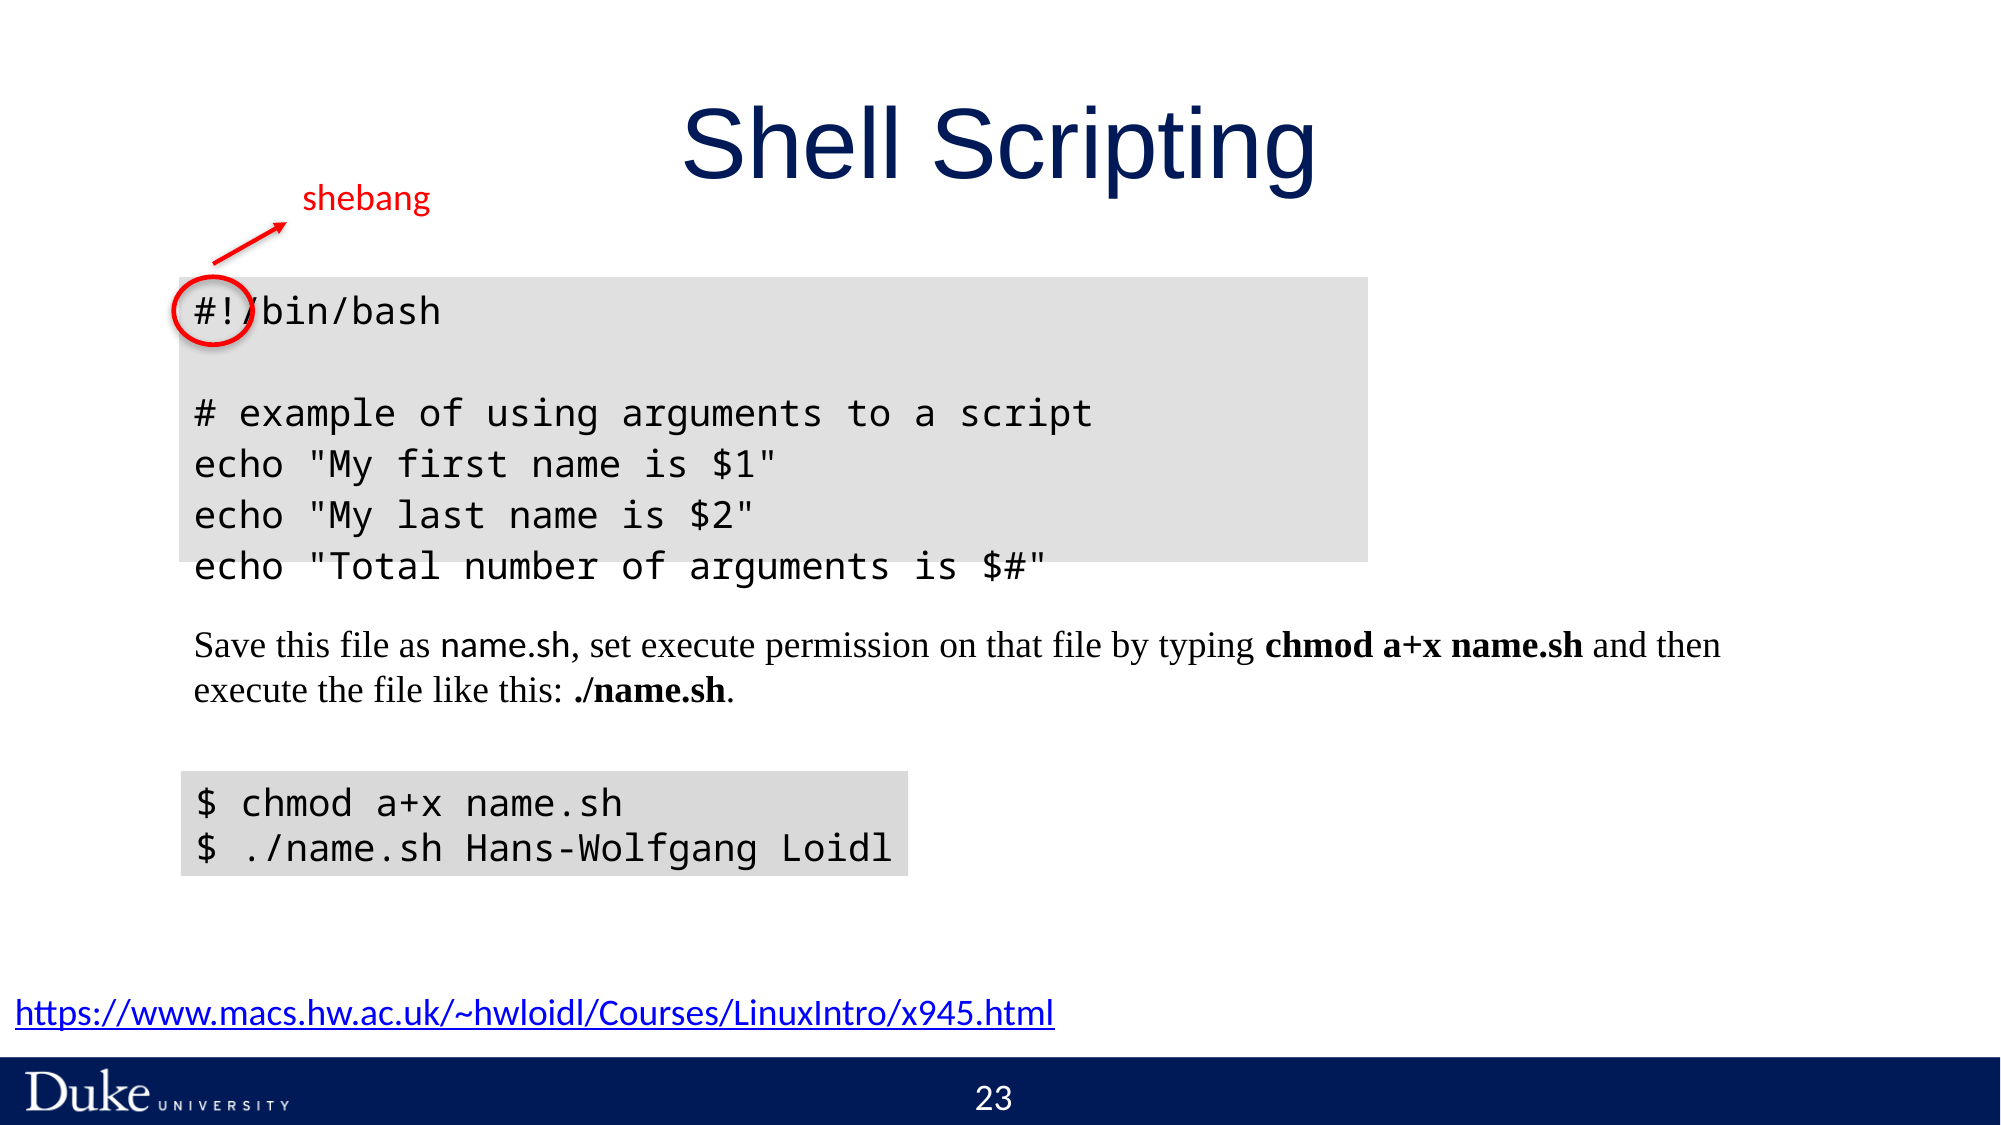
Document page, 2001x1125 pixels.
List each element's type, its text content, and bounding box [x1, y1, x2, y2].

text_box $ chmod a+x name.sh $ ./name.sh Hans-Wolfgang Loidl [180, 771, 909, 876]
picture [0, 0, 2001, 1125]
text_box https://www.macs.hw.ac.uk/~hwloidl/Courses/LinuxIntro/x945.html [0, 980, 1235, 1041]
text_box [212, 221, 287, 265]
slide_number 23 [959, 1065, 1041, 1125]
text_box [172, 276, 254, 346]
text_box shebang [287, 165, 446, 226]
table_header #!/bin/bash # example of using arguments to a script echo "My first name is $1" echo "My last name is $2" echo "Total number of arguments is $#" [179, 277, 1368, 562]
title Shell Scripting [99, 45, 1900, 233]
text_box Save this file as name.sh, set execute permission on that file by typing chmod a+x name.sh and then execute the file like this: ./name.sh. [178, 612, 1848, 717]
